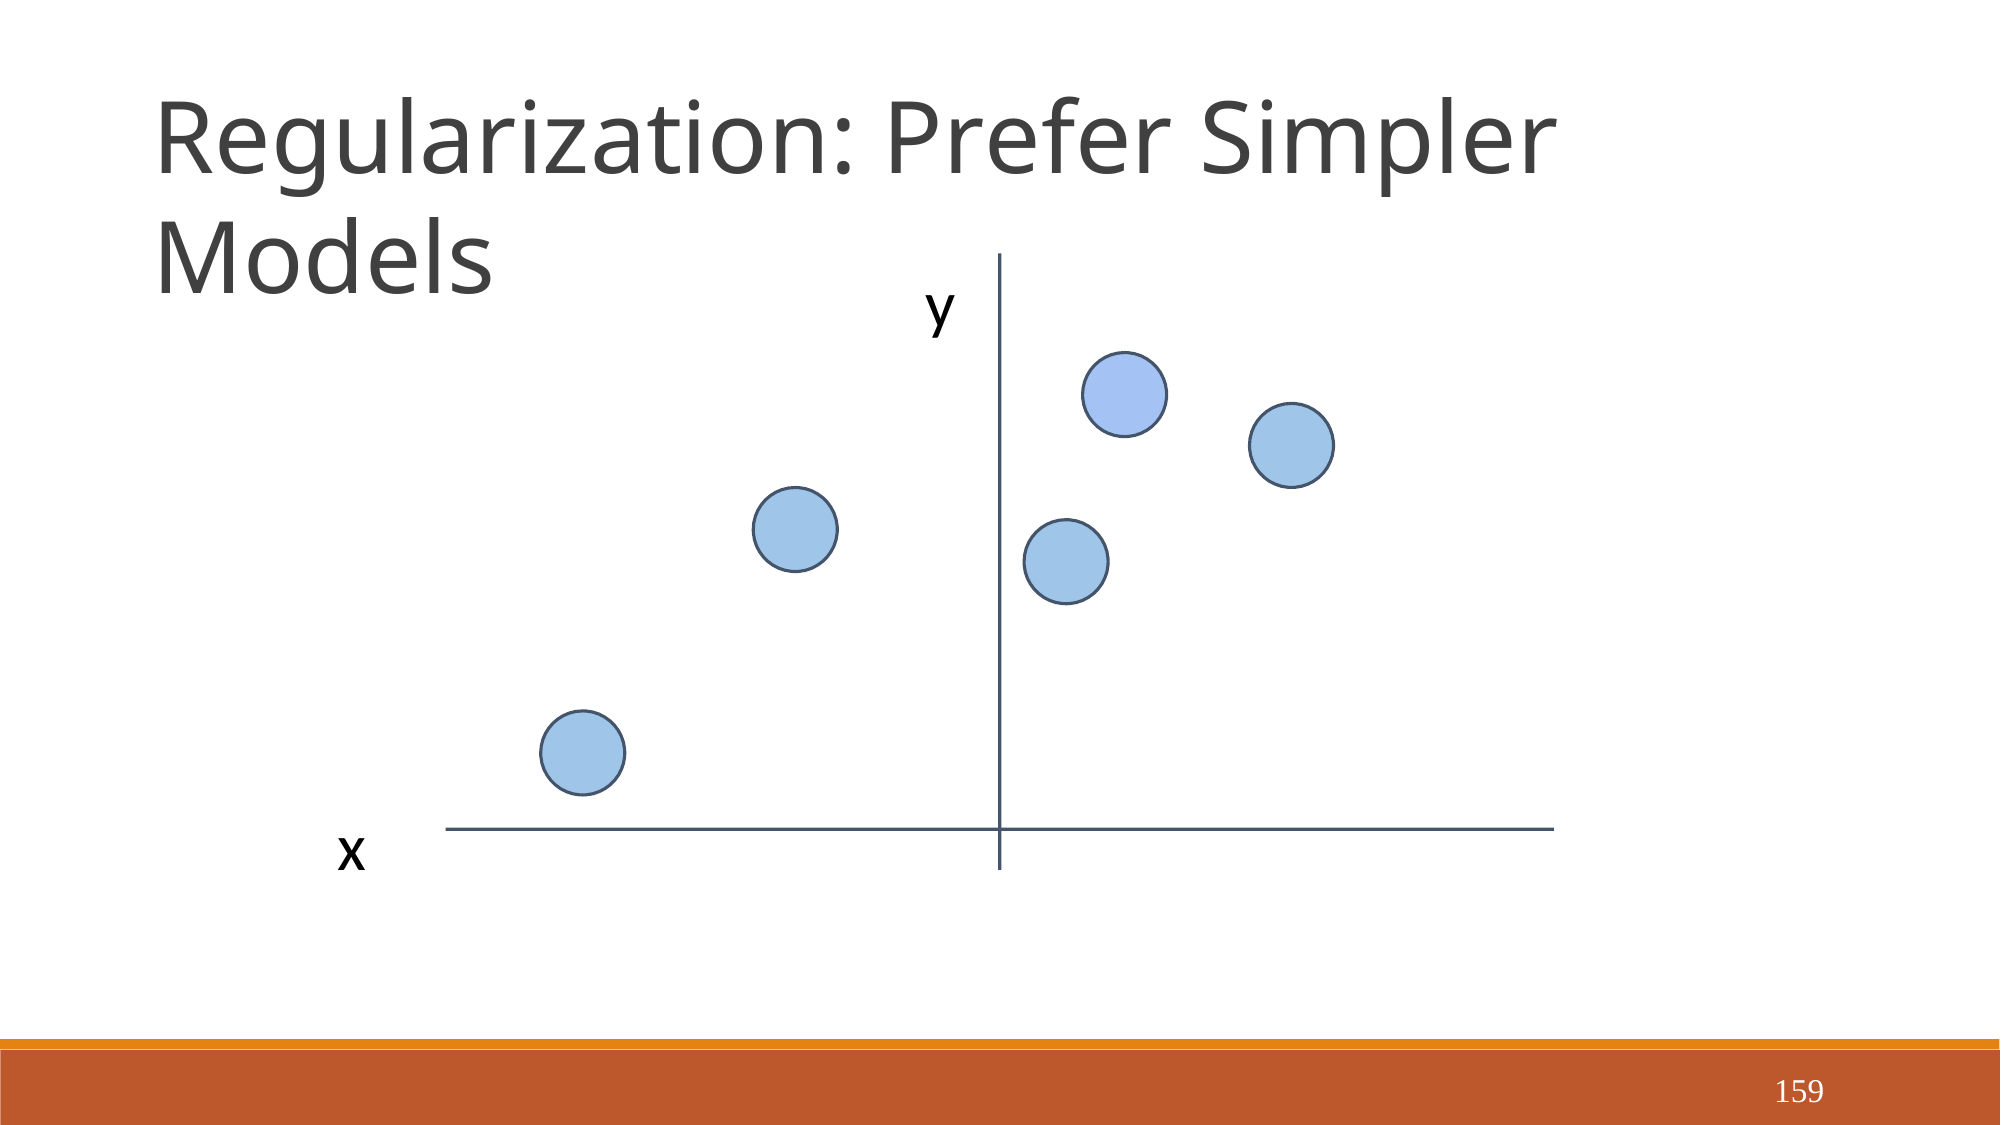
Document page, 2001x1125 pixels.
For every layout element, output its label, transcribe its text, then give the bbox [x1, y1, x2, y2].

text_box [753, 487, 838, 572]
slide_number 159 [1624, 1059, 1840, 1120]
text_box [1249, 403, 1334, 488]
text_box [1082, 352, 1167, 437]
text_box [1024, 519, 1109, 604]
text_box Regularization: Prefer Simpler Models [95, 73, 1905, 314]
text_box y [923, 261, 958, 342]
text_box [540, 710, 625, 795]
text_box x [335, 804, 369, 885]
